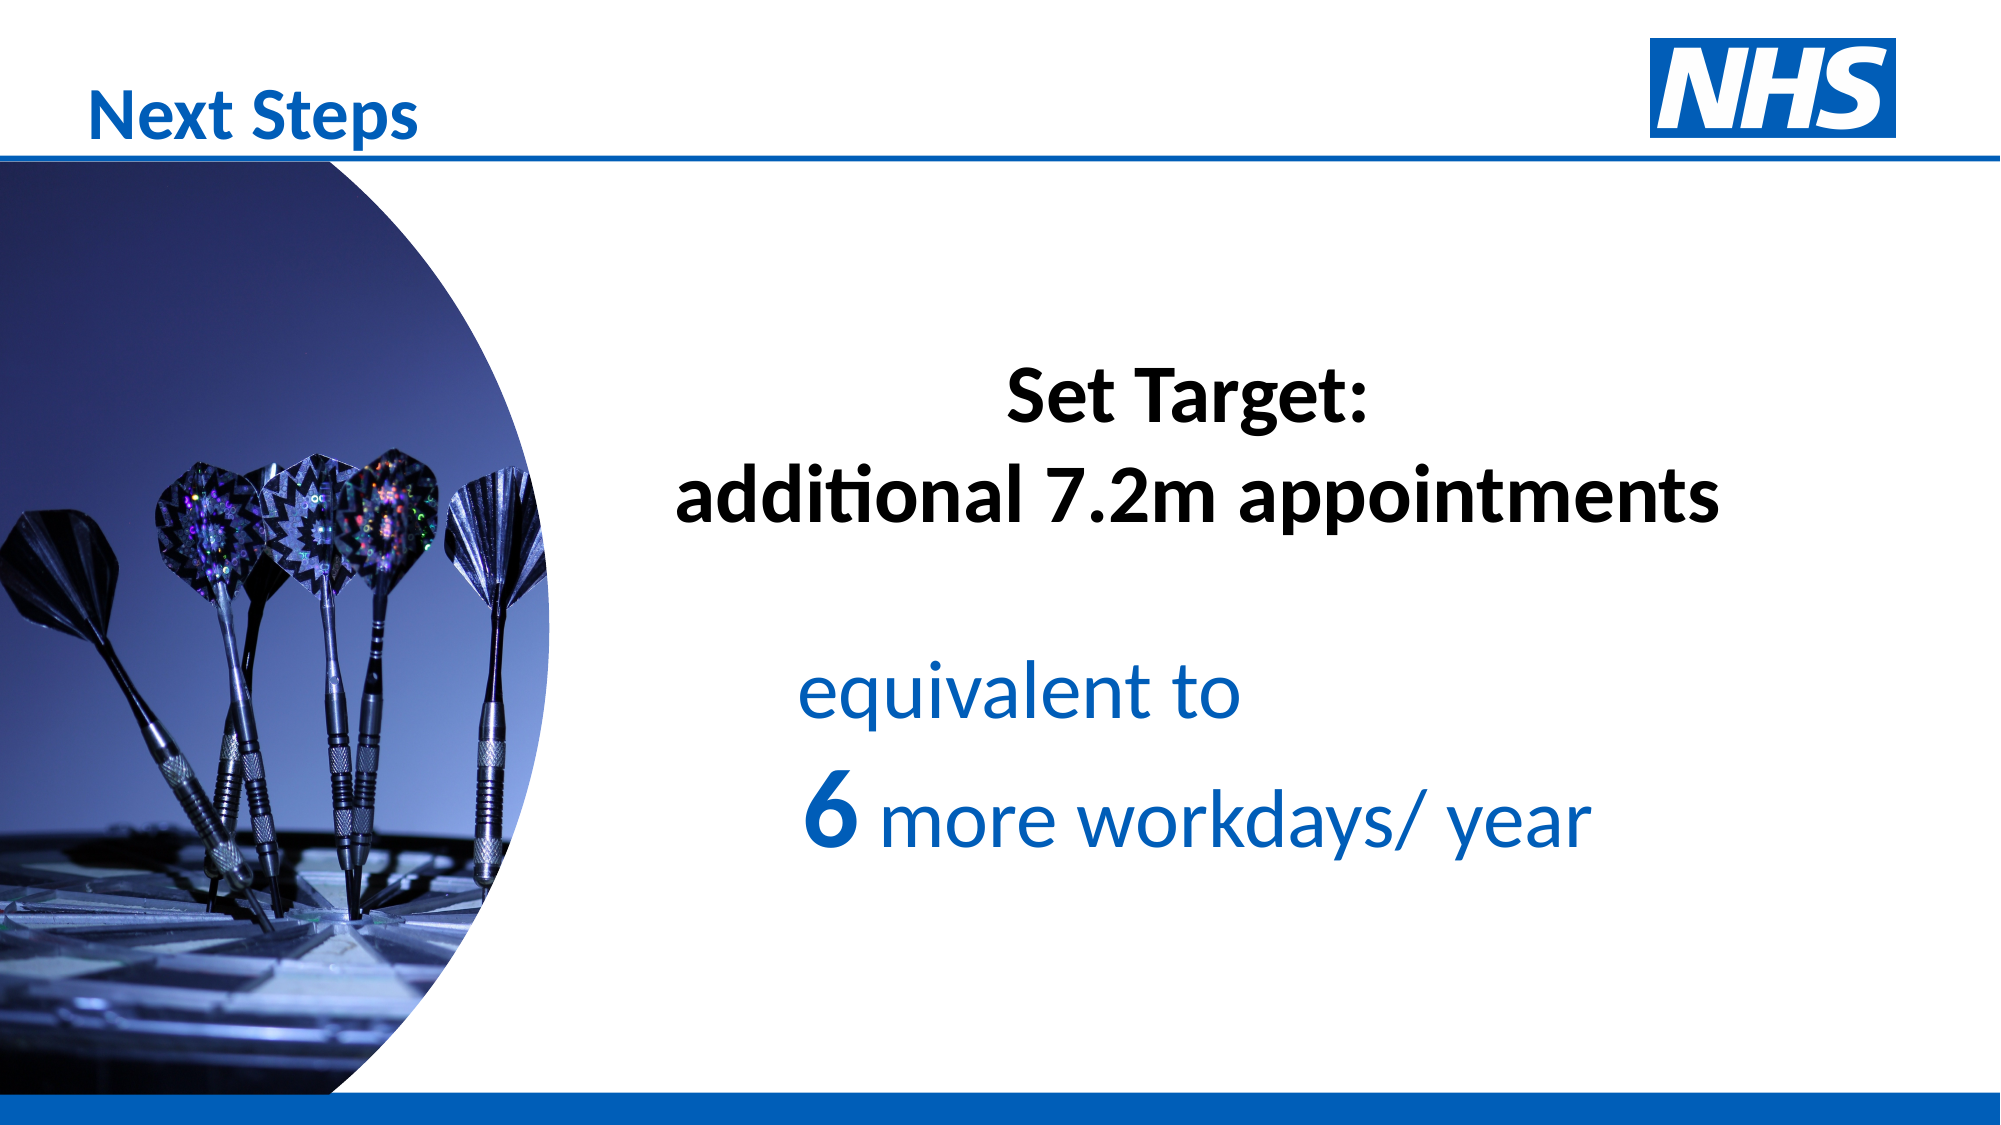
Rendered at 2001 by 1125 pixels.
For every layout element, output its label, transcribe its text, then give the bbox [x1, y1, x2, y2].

text_box Set Target: additional 7.2m appointments [637, 332, 1759, 547]
text_box [550, 154, 2000, 163]
text_box [0, 1091, 2000, 1125]
text_box equivalent to 6 more workdays/ year [746, 628, 1651, 878]
picture [0, 160, 550, 1096]
text_box Next Steps [73, 57, 1673, 162]
text_box [0, 154, 73, 160]
picture [1650, 37, 1896, 138]
